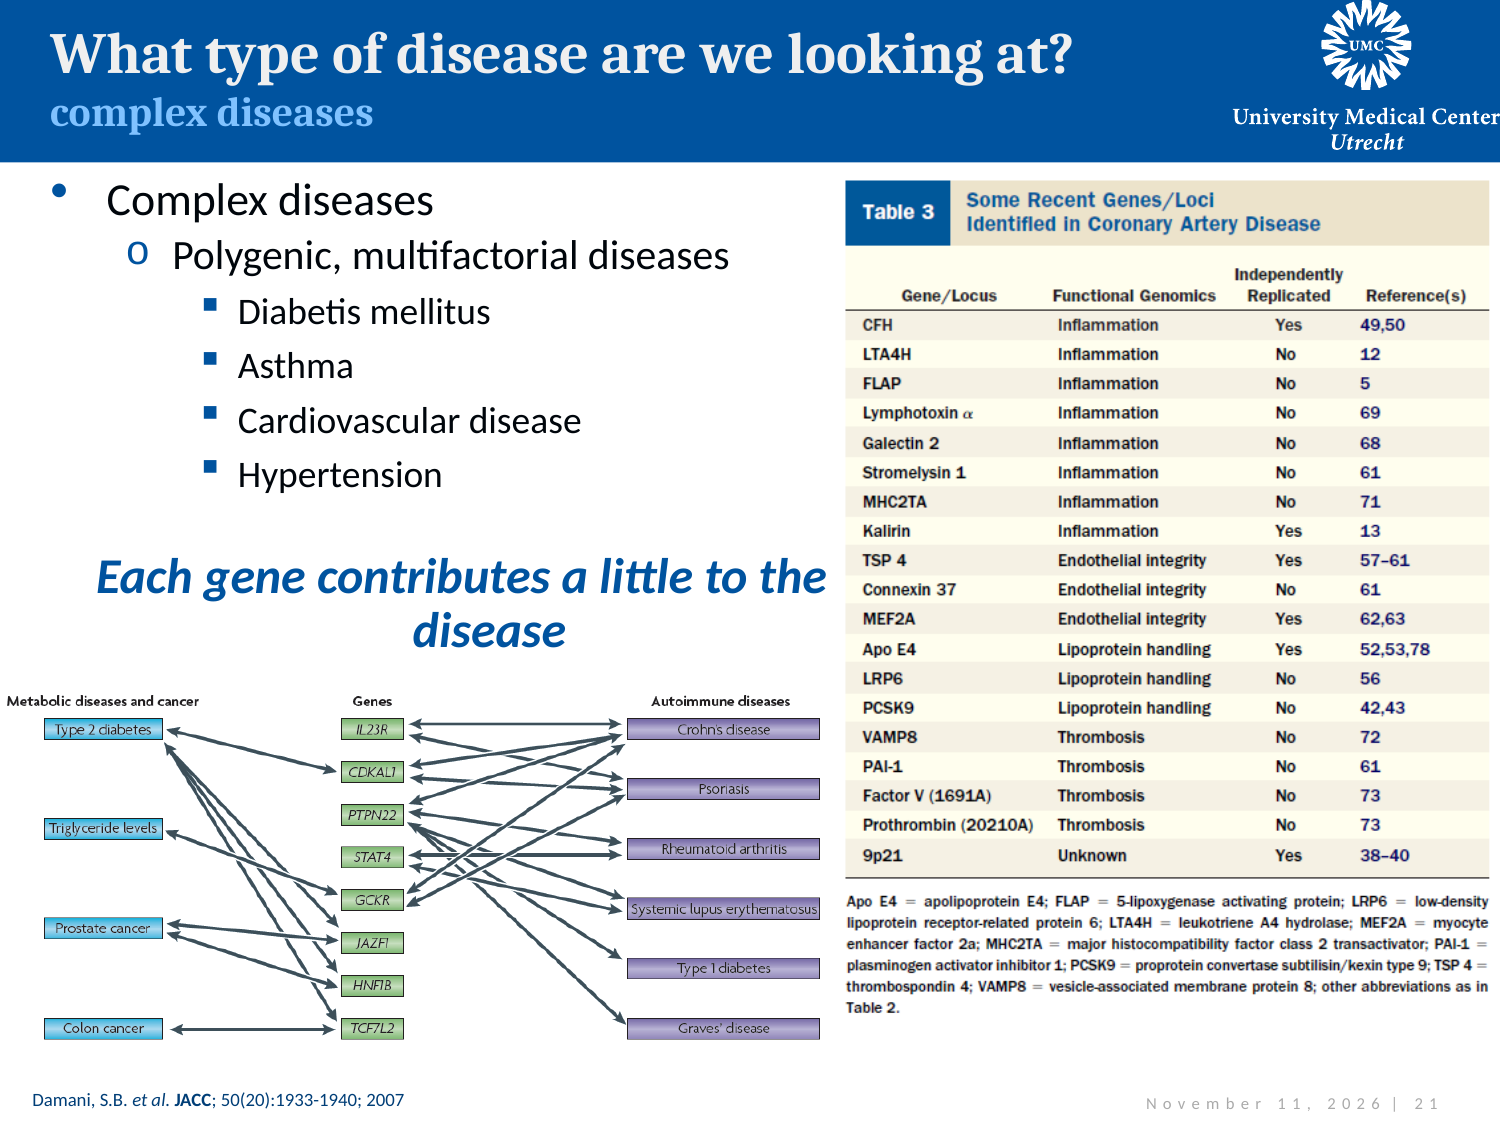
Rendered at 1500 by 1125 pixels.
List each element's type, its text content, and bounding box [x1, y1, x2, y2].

picture [0, 674, 826, 1051]
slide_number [1068, 1087, 1453, 1118]
title What type of disease are we looking at? complex diseases [34, 0, 1238, 151]
picture [838, 174, 1500, 1021]
text_box Damani, S.B. et al. JACC; 50(20):1933-1940; 2007 [17, 1079, 768, 1118]
list Complex diseases Polygenic, multifactorial diseases Diabetis mellitus Asthma Cardiovascular disease Hypertension Each gene contributes a little to the disease [35, 162, 888, 1078]
